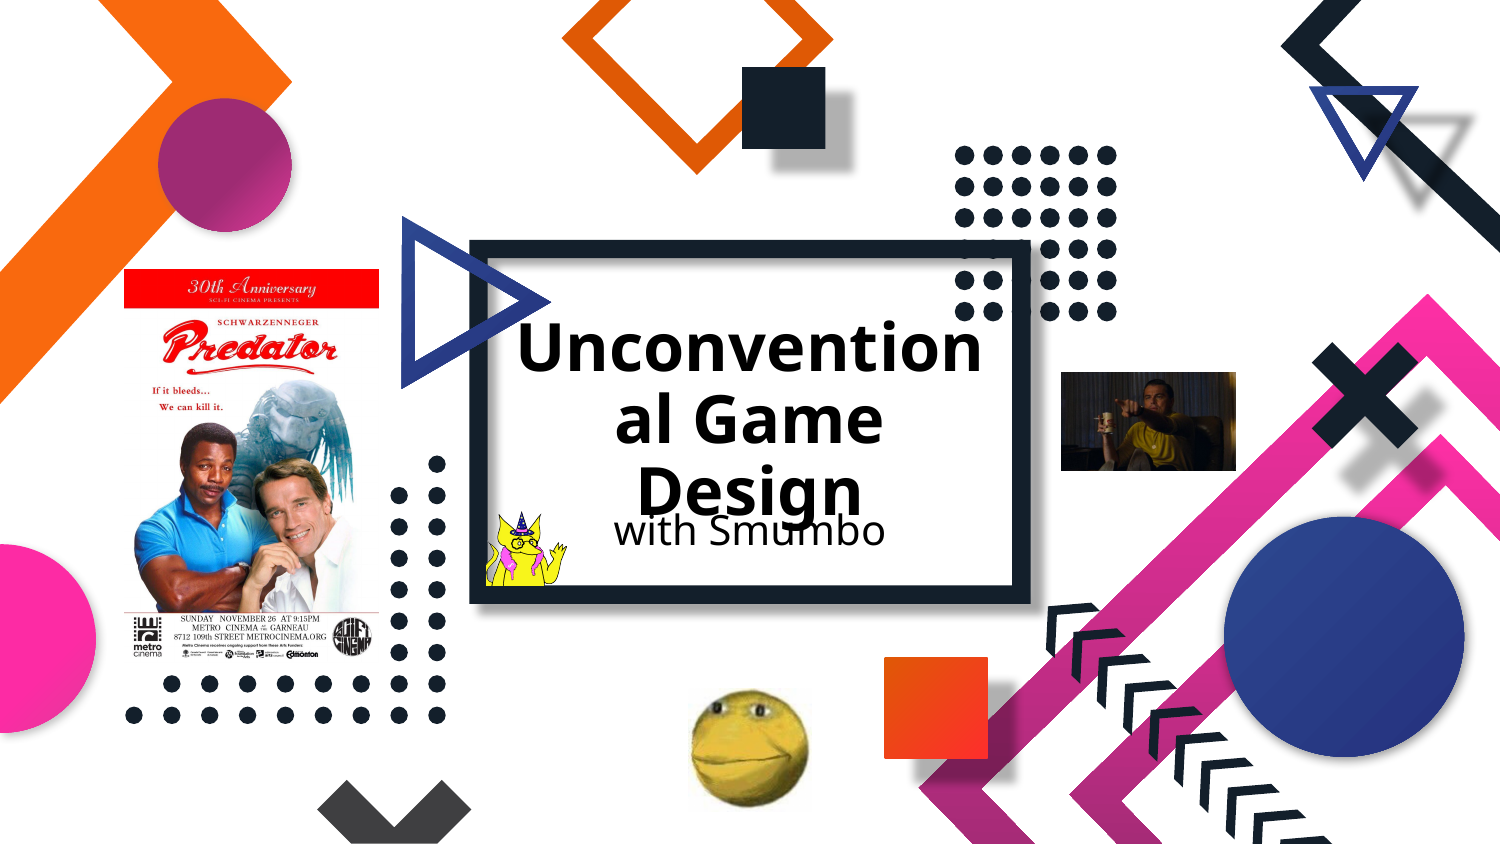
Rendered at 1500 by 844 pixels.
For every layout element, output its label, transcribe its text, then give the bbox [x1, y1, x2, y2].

picture [688, 688, 812, 813]
picture [1060, 372, 1236, 472]
title Unconventional Game Design [484, 340, 1016, 504]
picture [123, 269, 379, 664]
subtitle with Smumbo [576, 503, 992, 569]
picture [486, 499, 573, 586]
